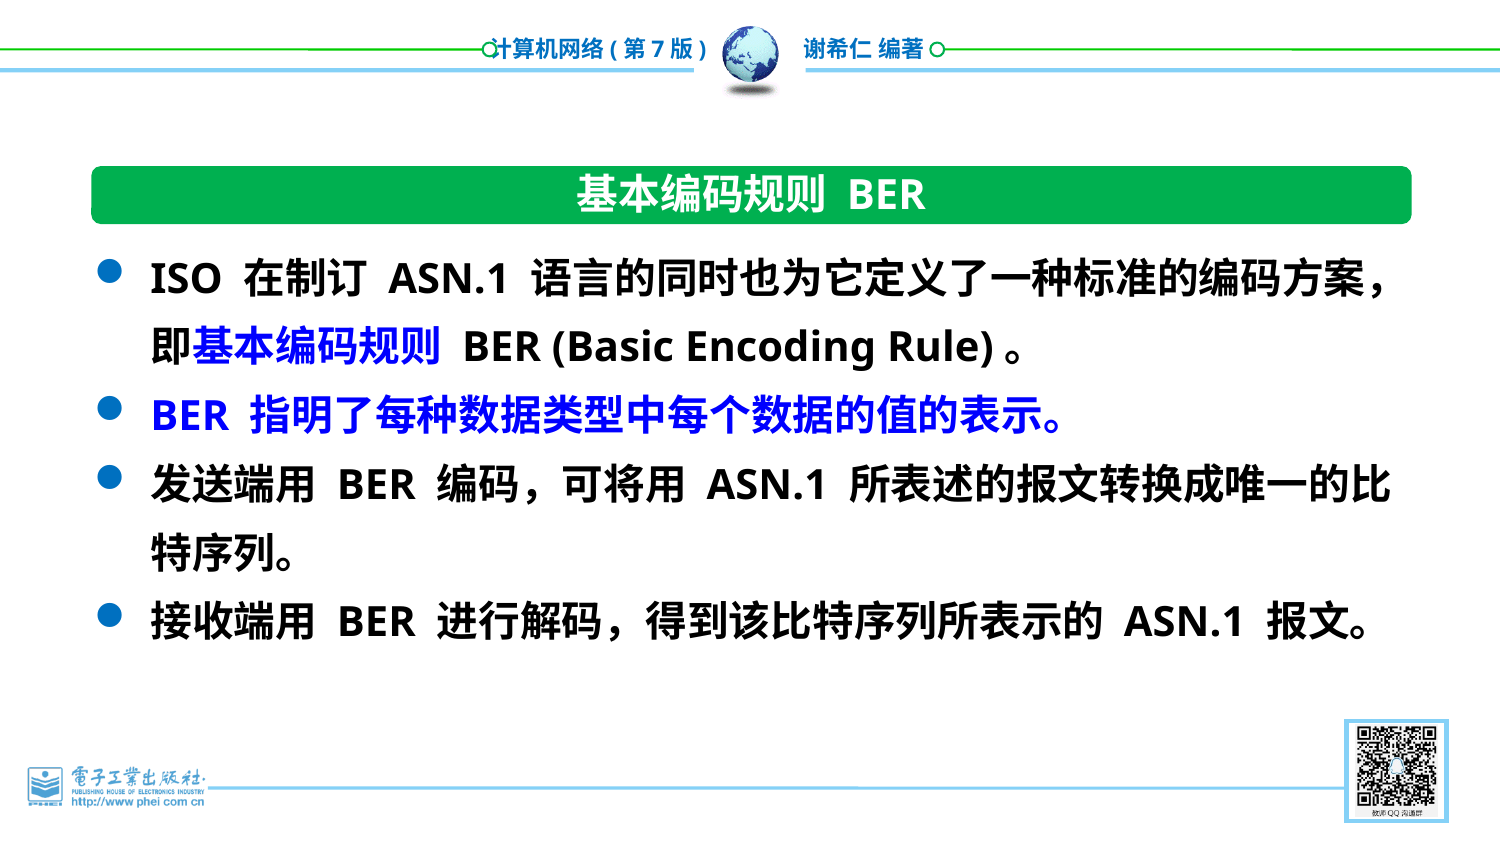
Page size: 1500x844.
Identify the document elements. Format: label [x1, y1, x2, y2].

picture [23, 764, 208, 809]
picture [720, 24, 780, 100]
text_box [79, 160, 1434, 653]
picture [1355, 724, 1438, 817]
